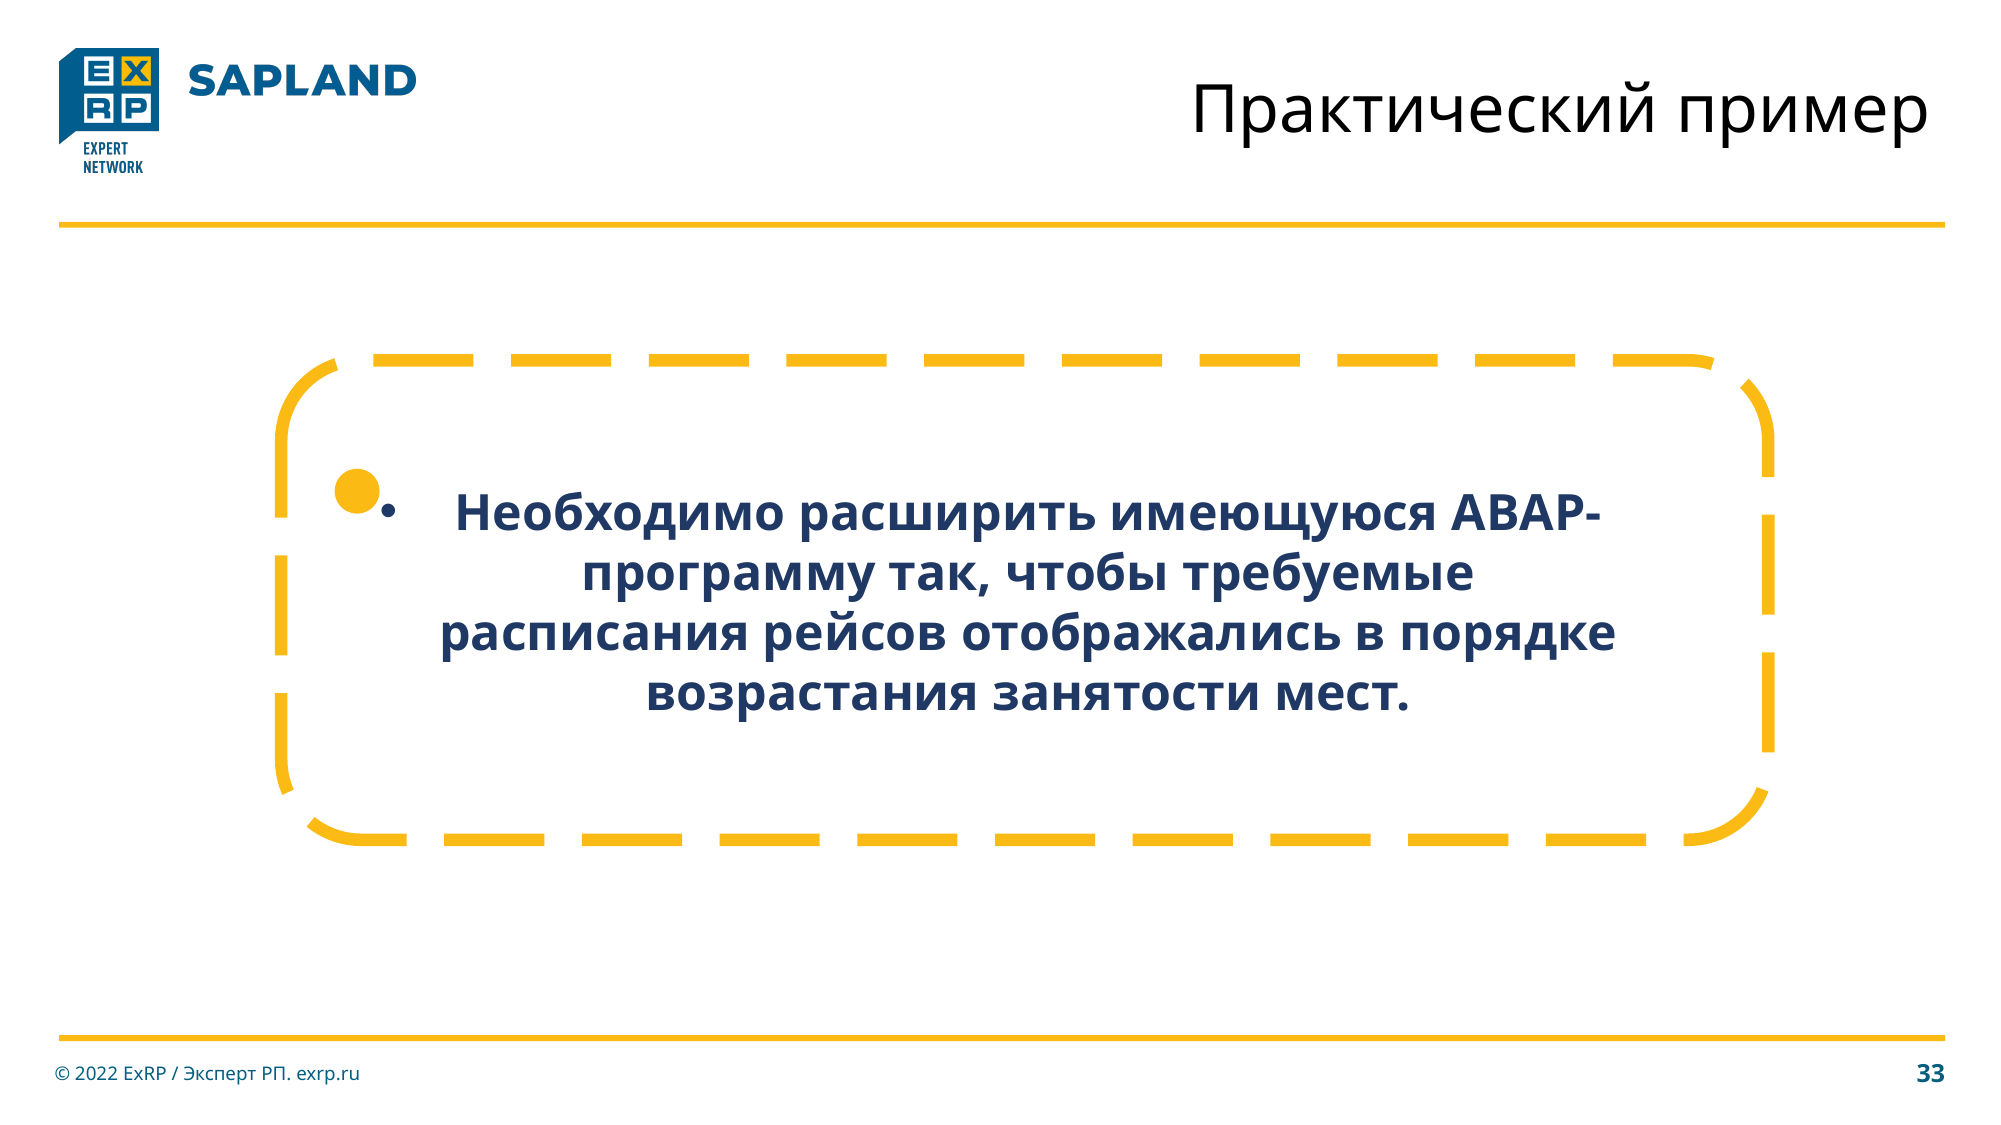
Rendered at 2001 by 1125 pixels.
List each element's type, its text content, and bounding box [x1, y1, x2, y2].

slide_number 33 [1862, 1044, 1961, 1105]
picture [104, 163, 108, 173]
picture [122, 57, 150, 85]
picture [189, 64, 416, 96]
footer © 2022 ExRP / Эксперт РП. exrp.ru [39, 1042, 468, 1103]
text_box [334, 468, 380, 514]
text_box [281, 360, 1769, 840]
picture [59, 48, 74, 60]
picture [59, 132, 159, 173]
picture [85, 57, 113, 85]
picture [85, 94, 113, 122]
picture [122, 94, 150, 122]
title Практический пример [1108, 17, 1946, 213]
